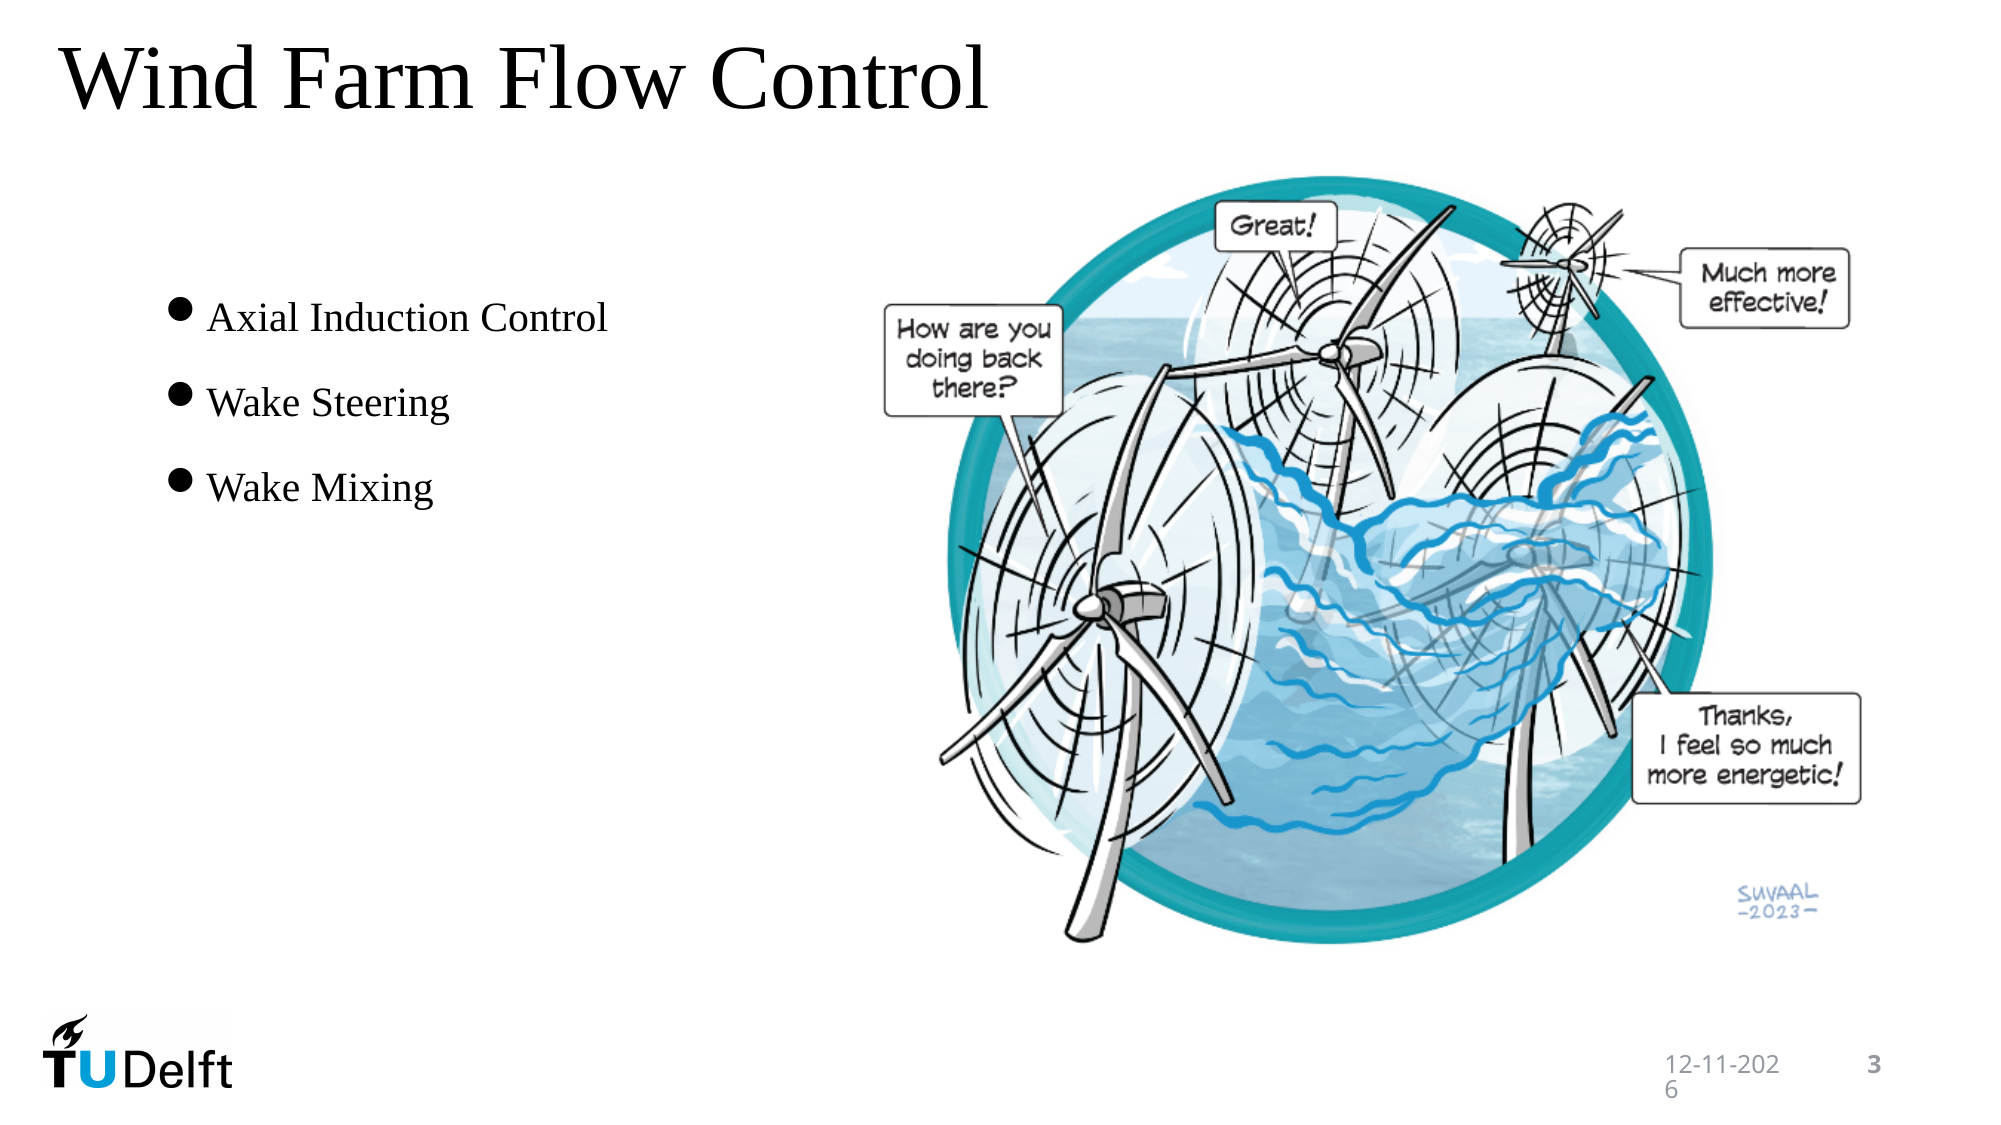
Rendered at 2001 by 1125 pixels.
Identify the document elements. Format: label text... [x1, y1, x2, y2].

picture [43, 1014, 232, 1088]
slide_number 3 [1833, 739, 1882, 1125]
picture [785, 157, 1878, 968]
text_box Axial Induction Control Wake Steering Wake Mixing [0, 256, 1764, 985]
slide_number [1664, 968, 1791, 1125]
title Wind Farm Flow Control [43, 18, 1769, 141]
